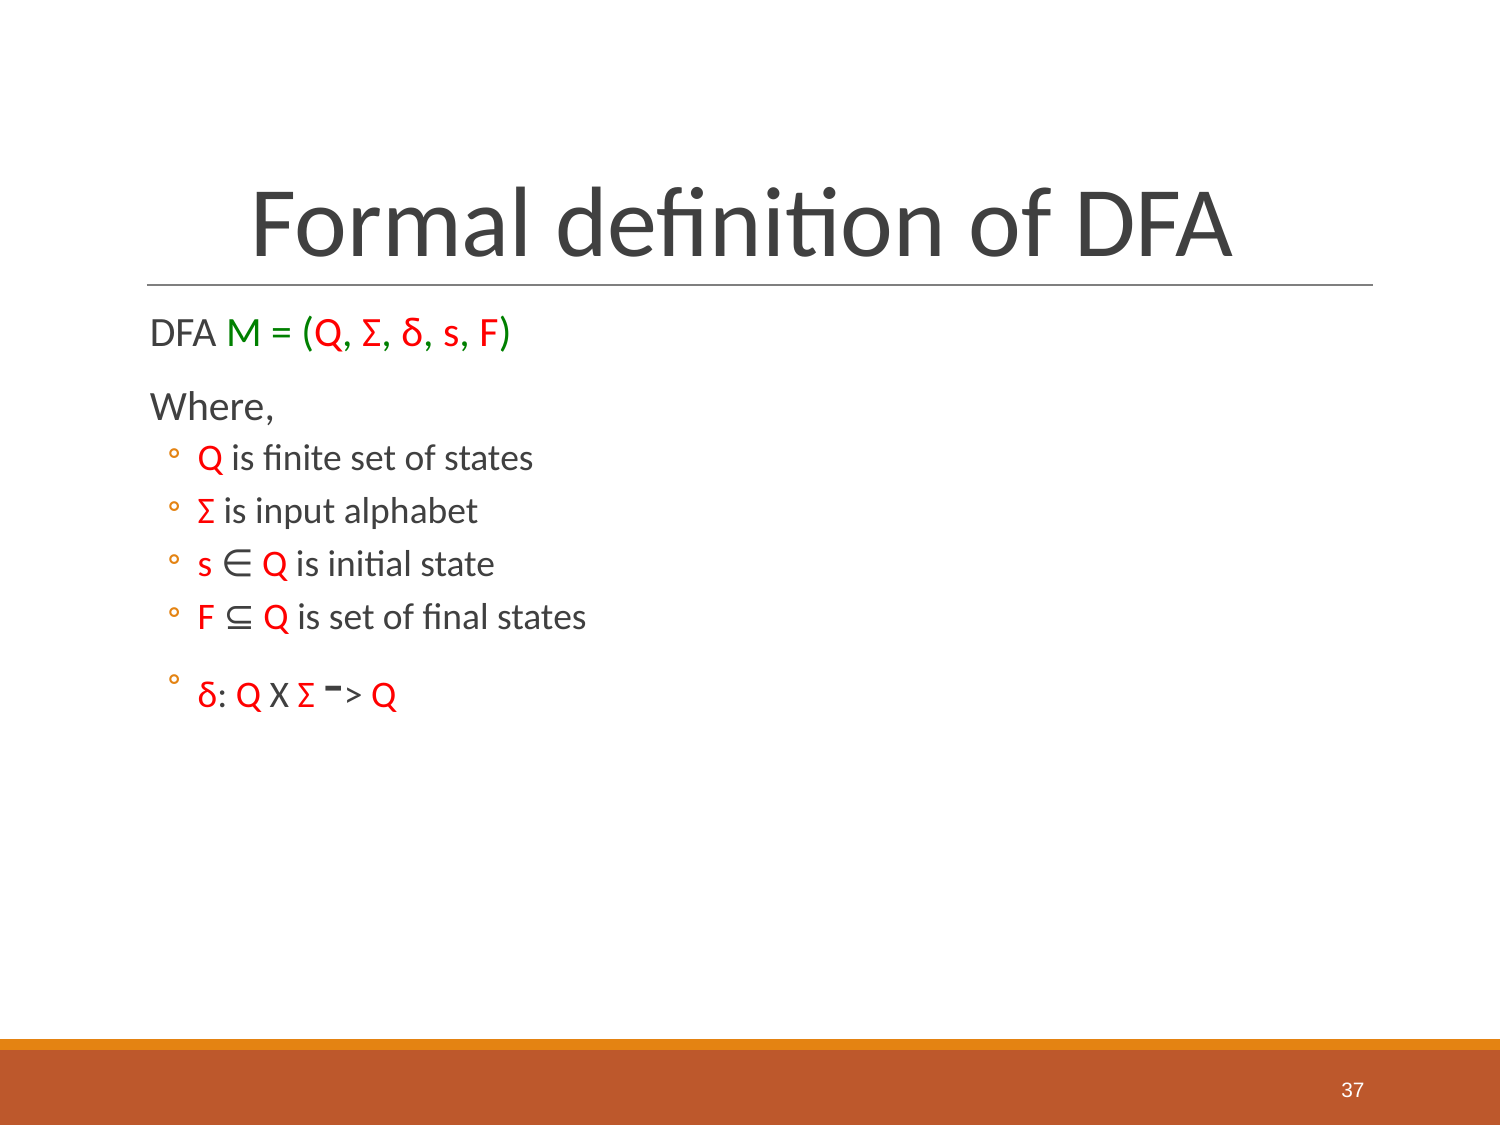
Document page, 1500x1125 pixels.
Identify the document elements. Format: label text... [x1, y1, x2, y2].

text_box 37 [1217, 1059, 1380, 1120]
title Formal definition of DFA [134, 47, 1373, 285]
list DFA M = (Q, Σ, δ, s, F) Where, Q is finite set of states Σ is input alphabet s ∈ Q is initial state F ⊆ Q is set of final states δ: Q X Σ -> Q [134, 302, 1373, 963]
